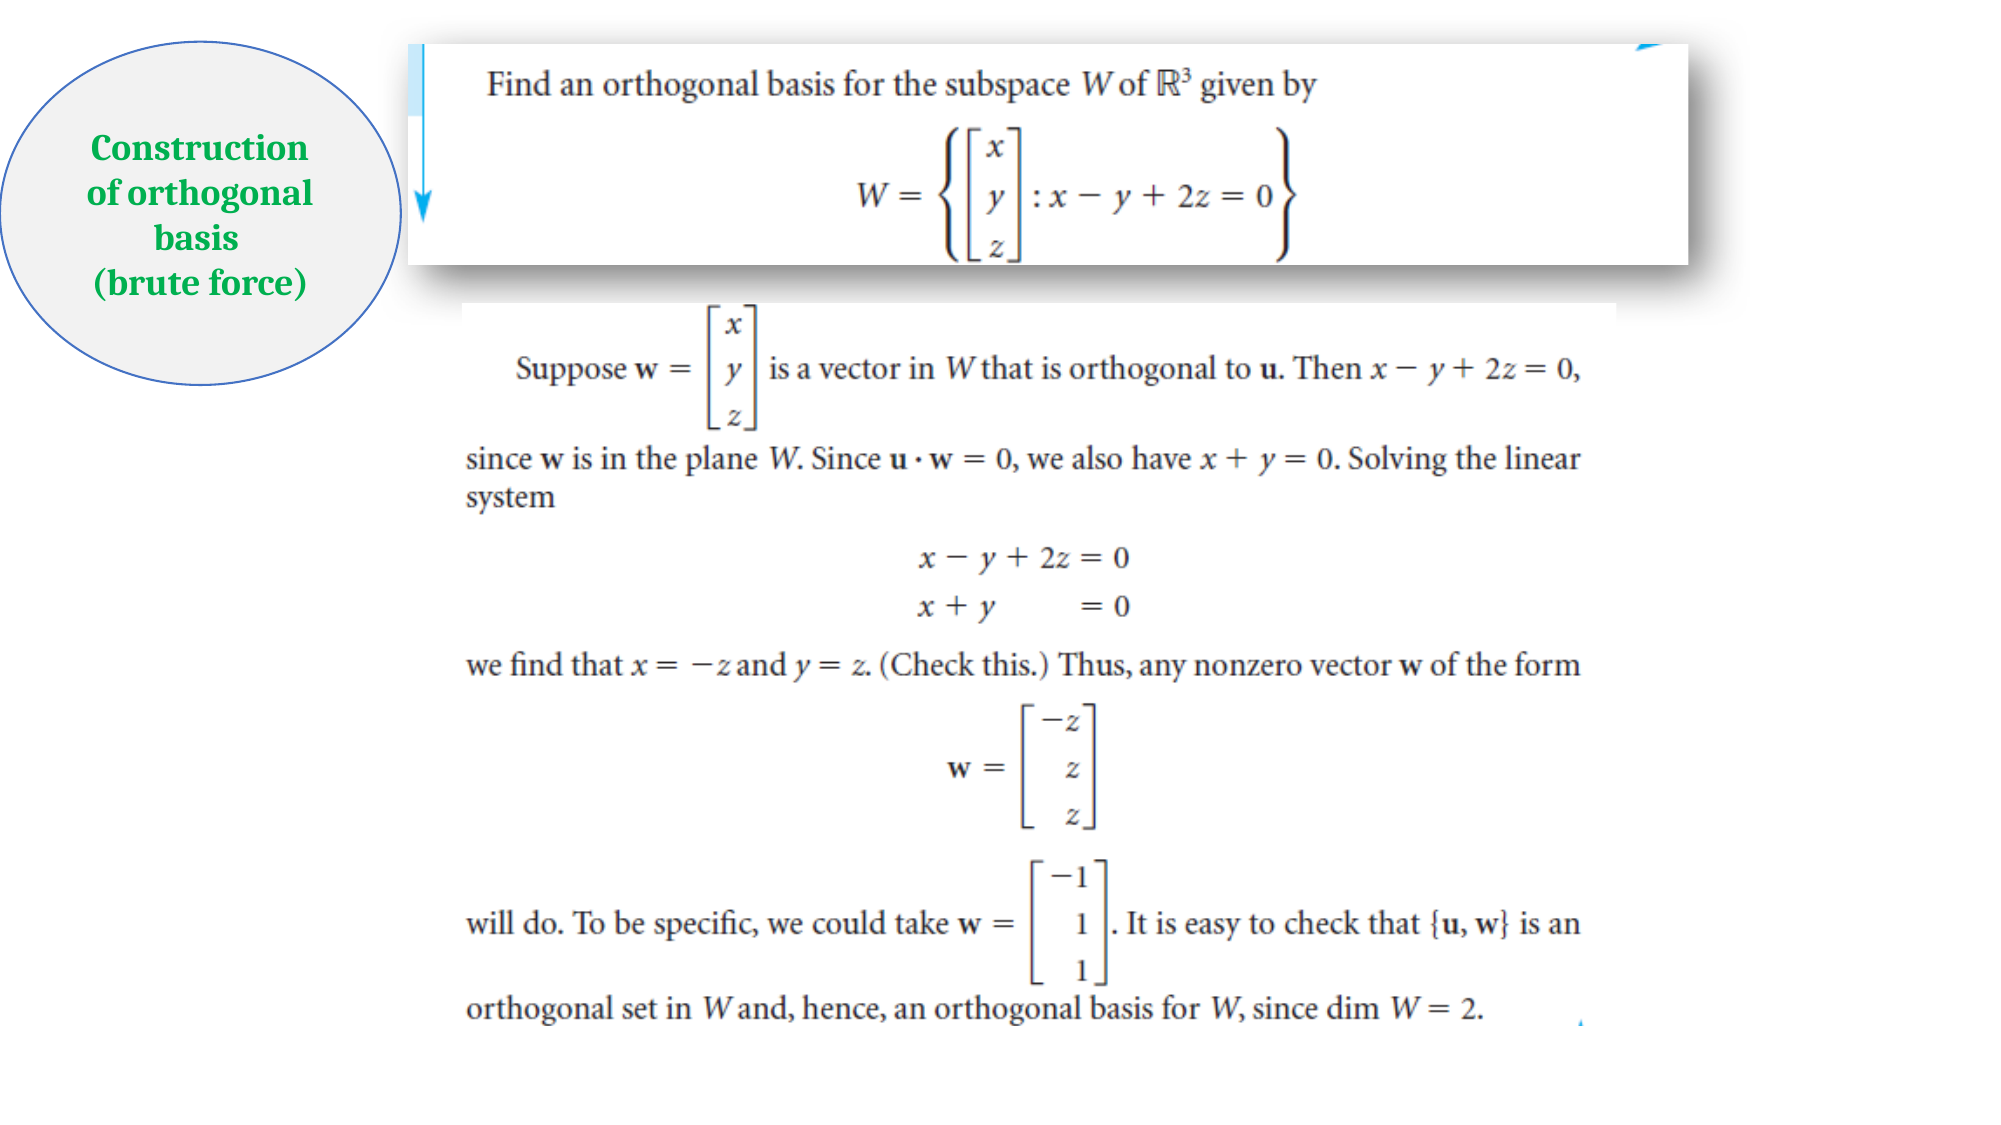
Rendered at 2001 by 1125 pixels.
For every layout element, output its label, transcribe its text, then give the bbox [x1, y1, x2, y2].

text_box Construction of orthogonal basis (brute force) [0, 40, 402, 387]
picture [461, 303, 1617, 1026]
picture [408, 44, 1689, 265]
